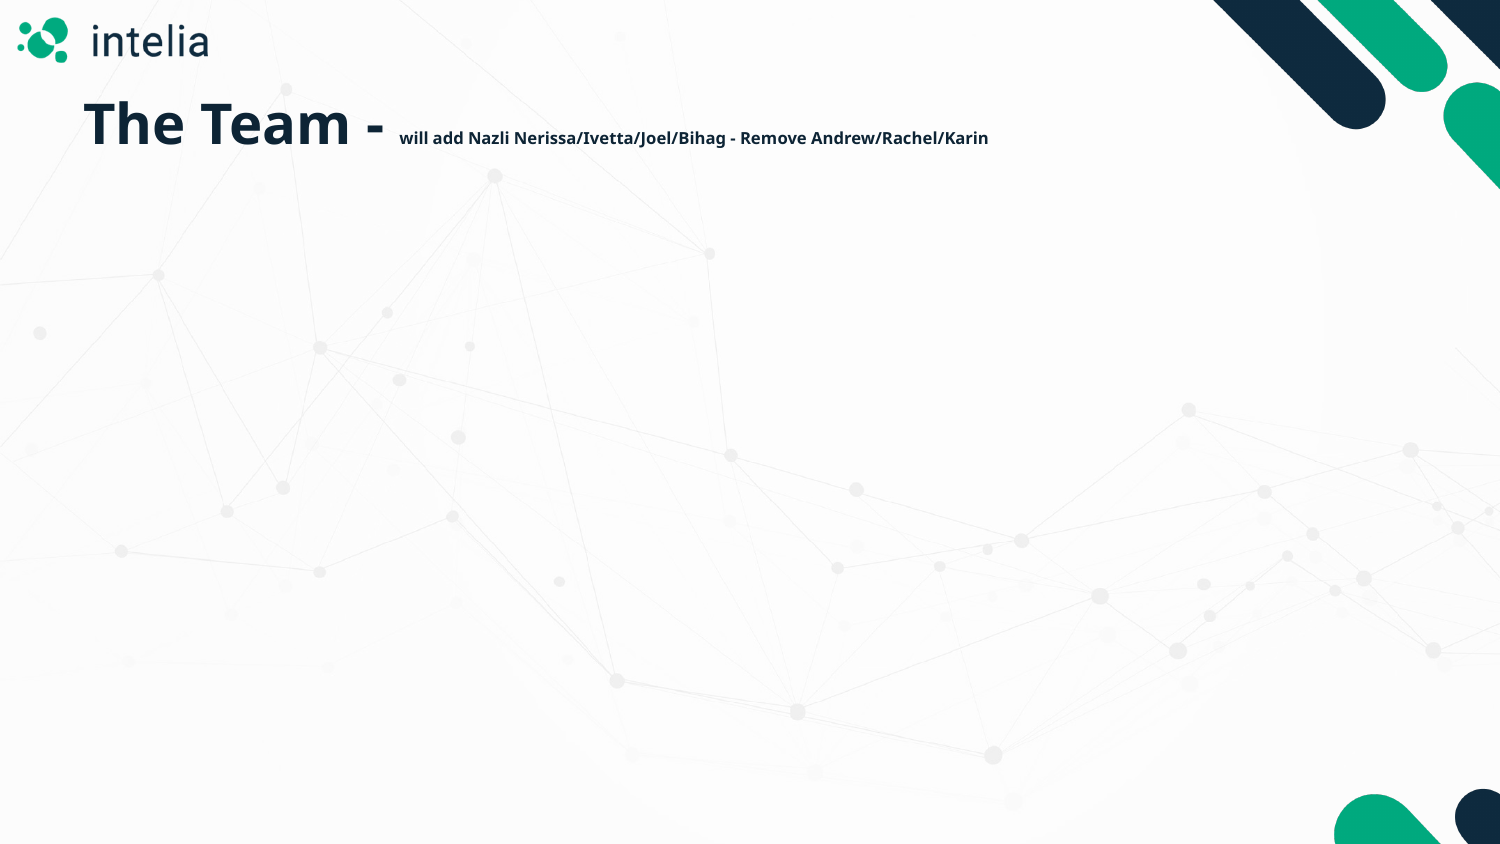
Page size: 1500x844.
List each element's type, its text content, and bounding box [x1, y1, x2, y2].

text_box The Team - will add Nazli Nerissa/Ivetta/Joel/Bihag - Remove Andrew/Rachel/Karin [75, 84, 1041, 160]
picture [17, 17, 208, 63]
picture [1196, 0, 1500, 225]
picture [1324, 782, 1500, 844]
